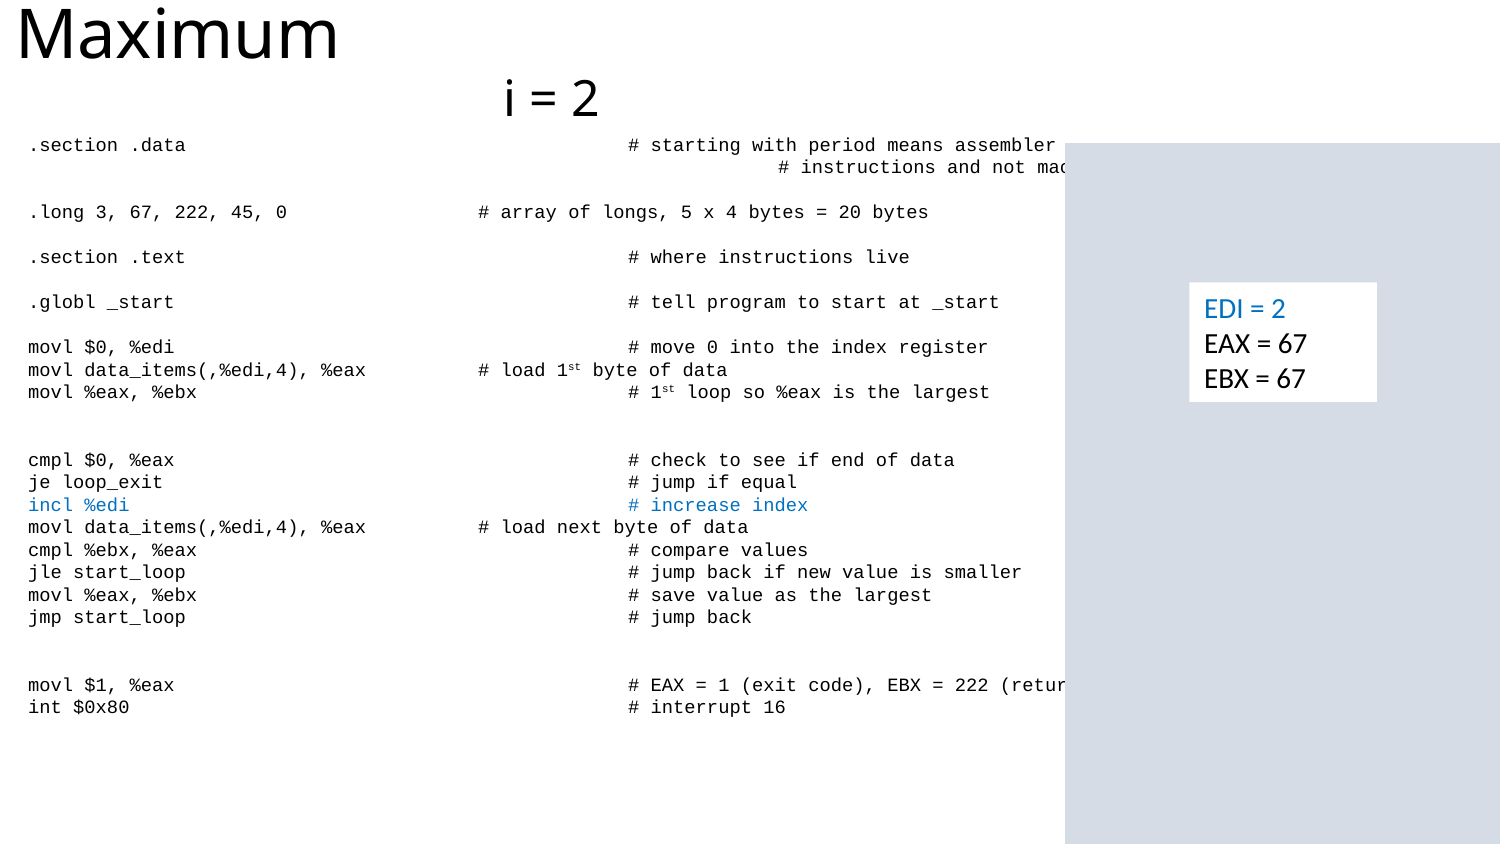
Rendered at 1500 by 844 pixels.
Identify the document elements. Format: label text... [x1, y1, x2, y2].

text_box [1065, 143, 1500, 844]
text_box .section .data # starting with period means assembler # instructions and not machine code data_items: .long 3, 67, 222, 45, 0 # array of longs, 5 x 4 bytes = 20 bytes .section .text # where instructions live .globl _start # tell program to start at _start _start: movl $0, %edi # move 0 into the index register movl data_items(,%edi,4), %eax # load 1st byte of data movl %eax, %ebx # 1st loop so %eax is the largest start_loop: cmpl $0, %eax # check to see if end of data je loop_exit # jump if equal incl %edi # increase index movl data_items(,%edi,4), %eax # load next byte of data cmpl %ebx, %eax # compare values jle start_loop # jump back if new value is smaller movl %eax, %ebx # save value as the largest jmp start_loop # jump back loop_exit: movl $1, %eax # EAX = 1 (exit code), EBX = 222 (return value) int $0x80 # interrupt 16 [0, 145, 1065, 725]
text_box EDI = 2 EAX = 67 EBX = 67 [1189, 282, 1377, 402]
text_box Maximum i = 2 [0, 0, 1500, 145]
